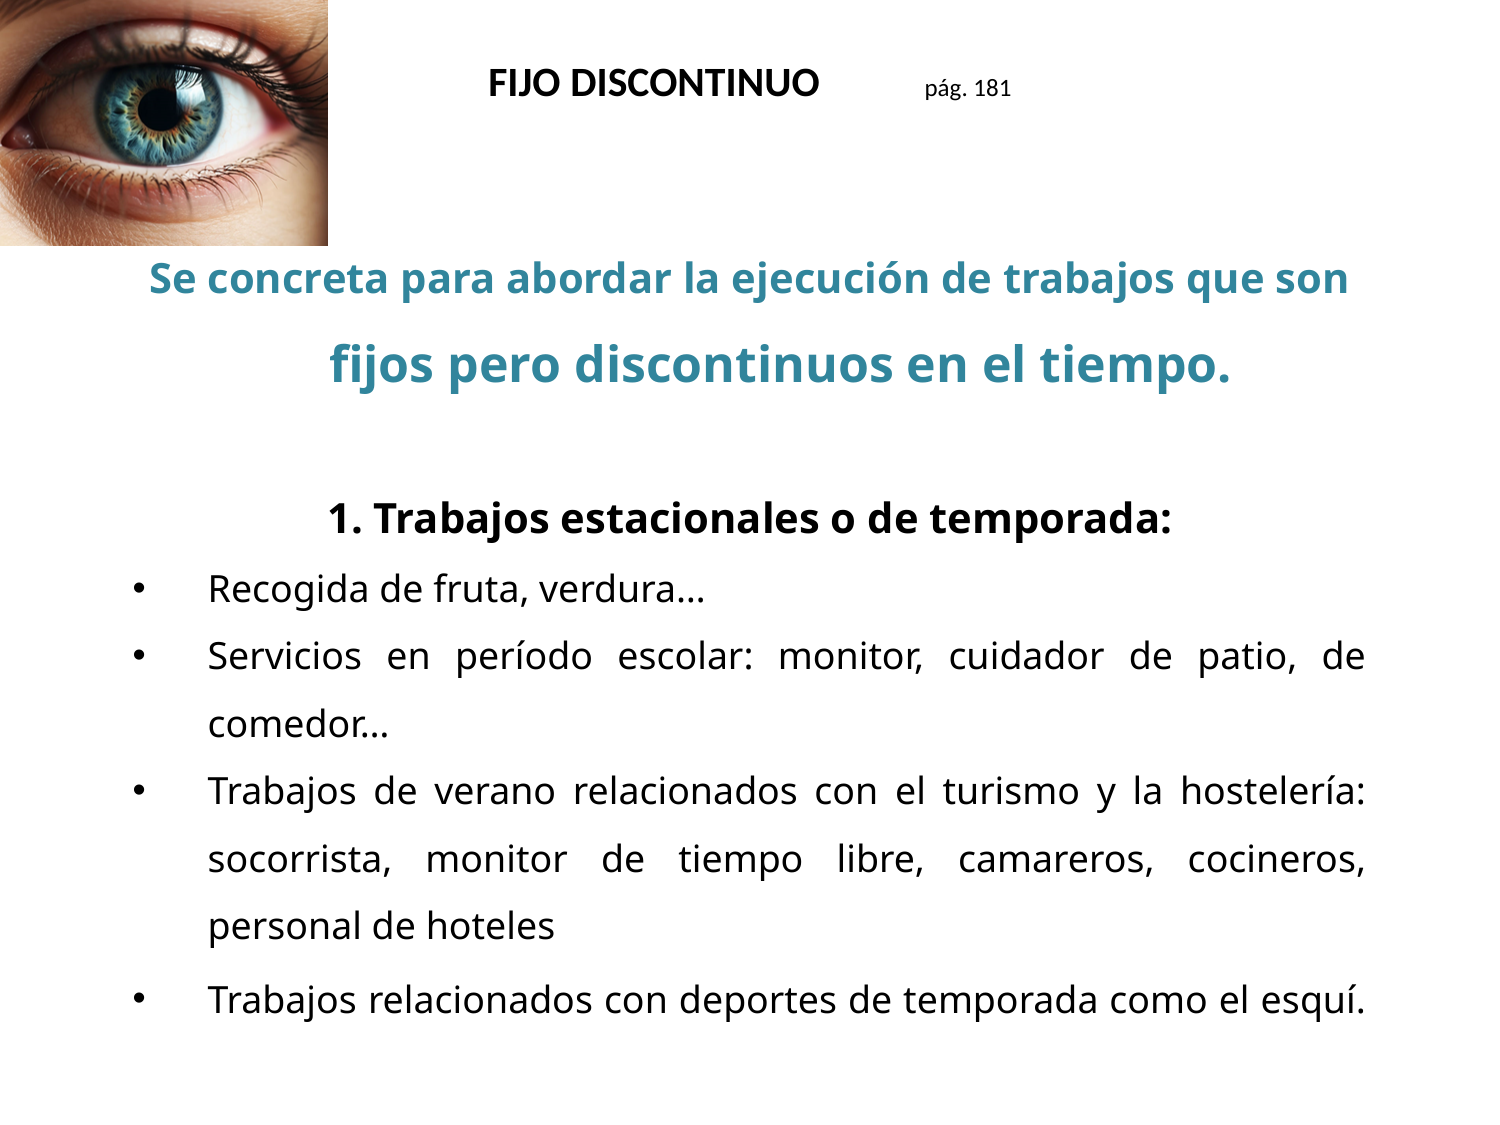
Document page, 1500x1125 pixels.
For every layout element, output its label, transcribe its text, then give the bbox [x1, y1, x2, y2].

picture [0, 0, 329, 247]
text_box Se concreta para abordar la ejecución de trabajos que son fijos pero discontinuos en el tiempo. 1. Trabajos estacionales o de temporada: Recogida de fruta, verdura… Servicios en período escolar: monitor, cuidador de patio, de comedor… Trabajos de verano relacionados con el turismo y la hostelería: socorrista, monitor de tiempo libre, camareros, cocineros, personal de hoteles Trabajos relacionados con deportes de temporada como el esquí. [117, 219, 1382, 1105]
title FIJO DISCONTINUO pág. 181 [332, 45, 1425, 114]
